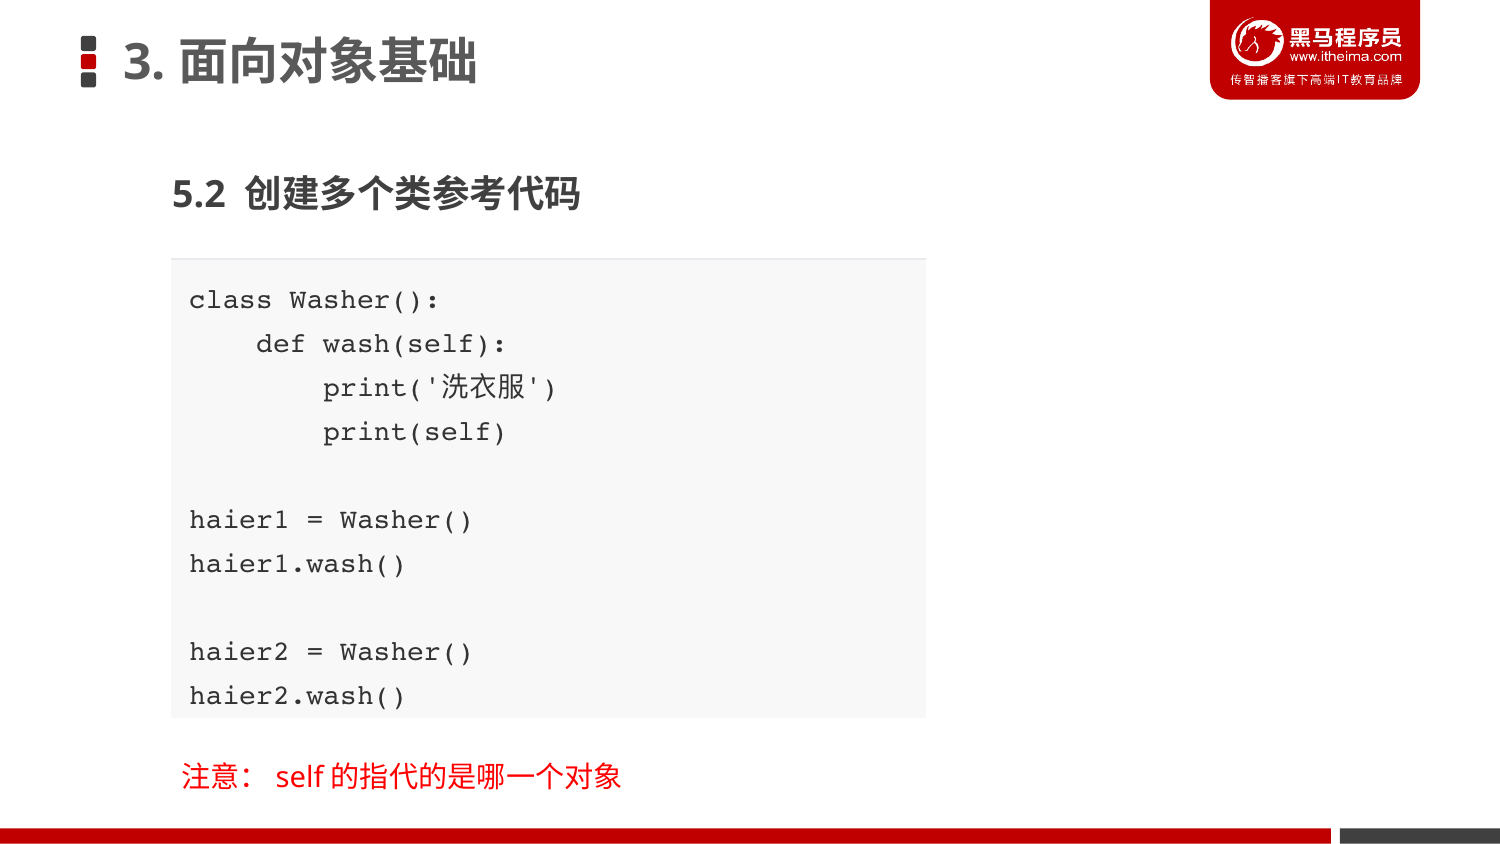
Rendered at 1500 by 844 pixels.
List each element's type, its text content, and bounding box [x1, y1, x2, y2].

text_box 5.2 创建多个类参考代码 [147, 162, 1329, 223]
text_box 注意：self的指代的是哪一个对象 [166, 750, 638, 801]
picture [1212, 8, 1421, 94]
picture [170, 256, 926, 718]
text_box 3.面向对象基础 [112, 0, 996, 130]
